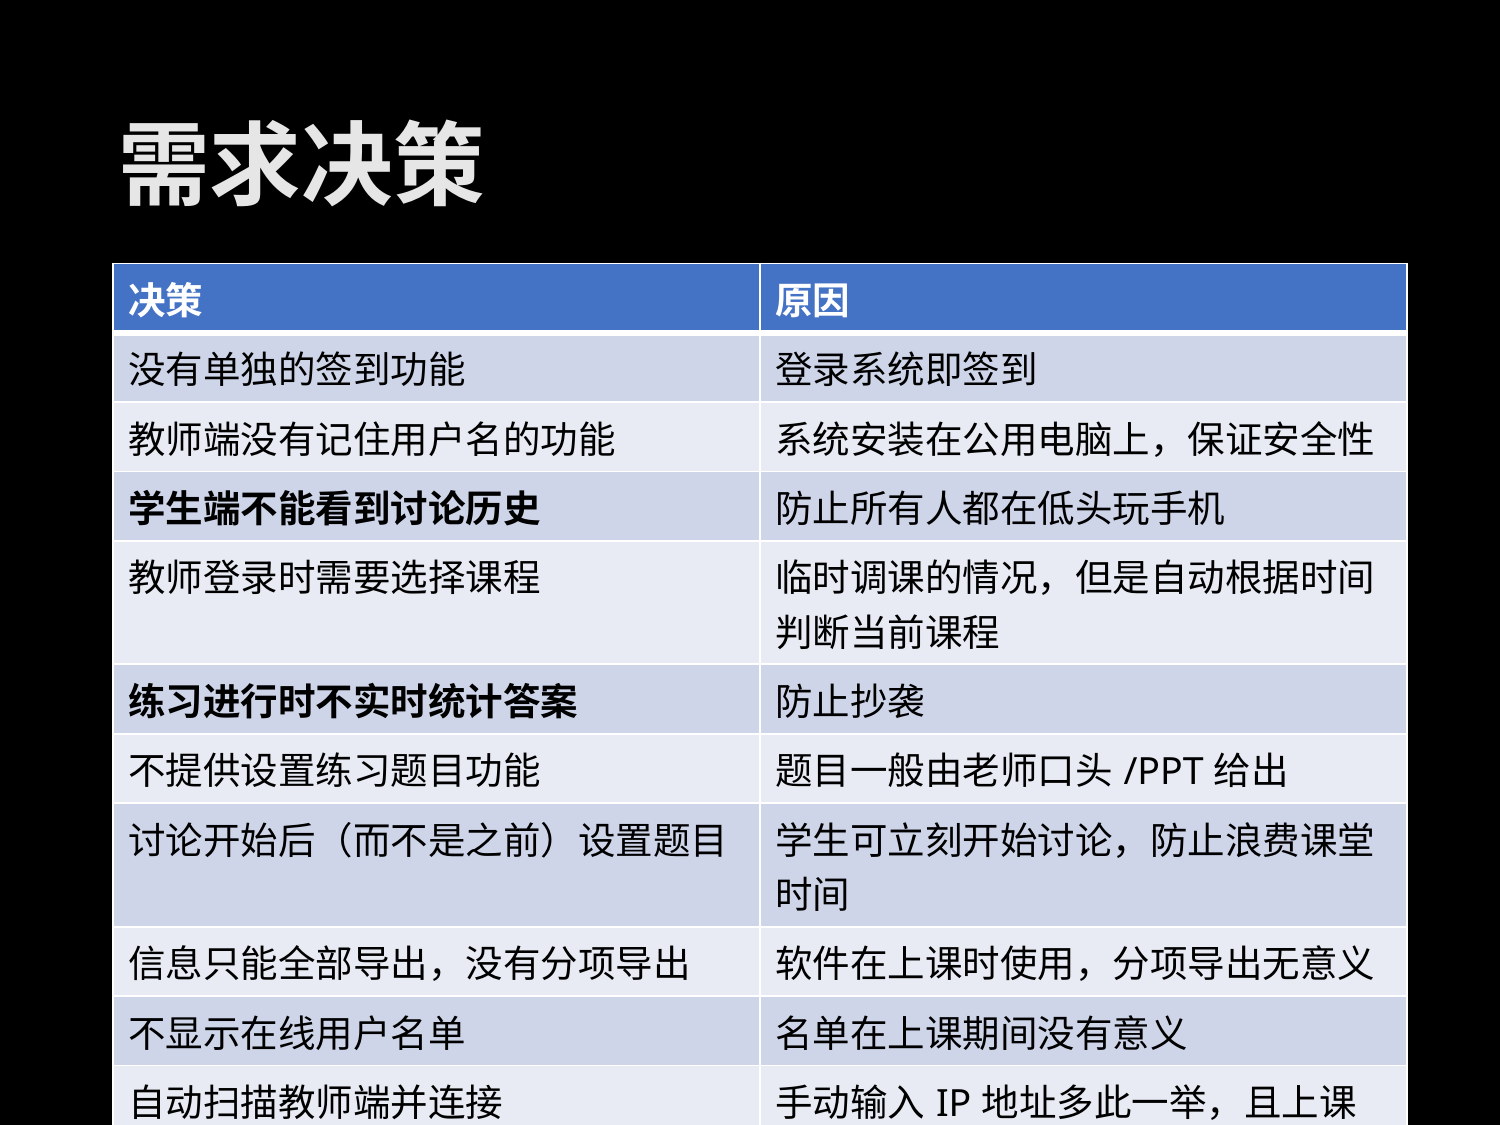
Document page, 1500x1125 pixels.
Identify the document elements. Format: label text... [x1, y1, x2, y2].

table_cell 手动输入IP地址多此一举，且上课开始后IP地址不容易获取 [761, 1066, 1406, 1125]
table_cell 登录系统即签到 [761, 336, 1406, 401]
table_cell 教师登录时需要选择课程 [114, 542, 759, 663]
table_cell 学生端不能看到讨论历史 [114, 472, 759, 540]
table_cell 学生可立刻开始讨论，防止浪费课堂时间 [761, 804, 1406, 926]
table_cell 防止所有人都在低头玩手机 [761, 472, 1406, 540]
table_cell 防止抄袭 [761, 665, 1406, 733]
table_cell 讨论开始后（而不是之前）设置题目 [114, 804, 759, 926]
table_cell 信息只能全部导出，没有分项导出 [114, 928, 759, 995]
table_cell 软件在上课时使用，分项导出无意义 [761, 928, 1406, 995]
table_cell 练习进行时不实时统计答案 [114, 665, 759, 733]
table_cell 系统安装在公用电脑上，保证安全性 [761, 403, 1406, 471]
table_cell 不显示在线用户名单 [114, 997, 759, 1065]
table_cell 名单在上课期间没有意义 [761, 997, 1406, 1065]
table_cell 没有单独的签到功能 [114, 336, 759, 401]
table_cell 题目一般由老师口头/PPT给出 [761, 735, 1406, 802]
table_header 决策 [114, 264, 759, 330]
table_cell 自动扫描教师端并连接 [114, 1066, 759, 1125]
table_header 原因 [761, 264, 1406, 330]
table_cell 教师端没有记住用户名的功能 [114, 403, 759, 471]
table_cell 临时调课的情况，但是自动根据时间判断当前课程 [761, 542, 1406, 663]
table_cell 不提供设置练习题目功能 [114, 735, 759, 802]
title 需求决策 [103, 59, 1397, 278]
